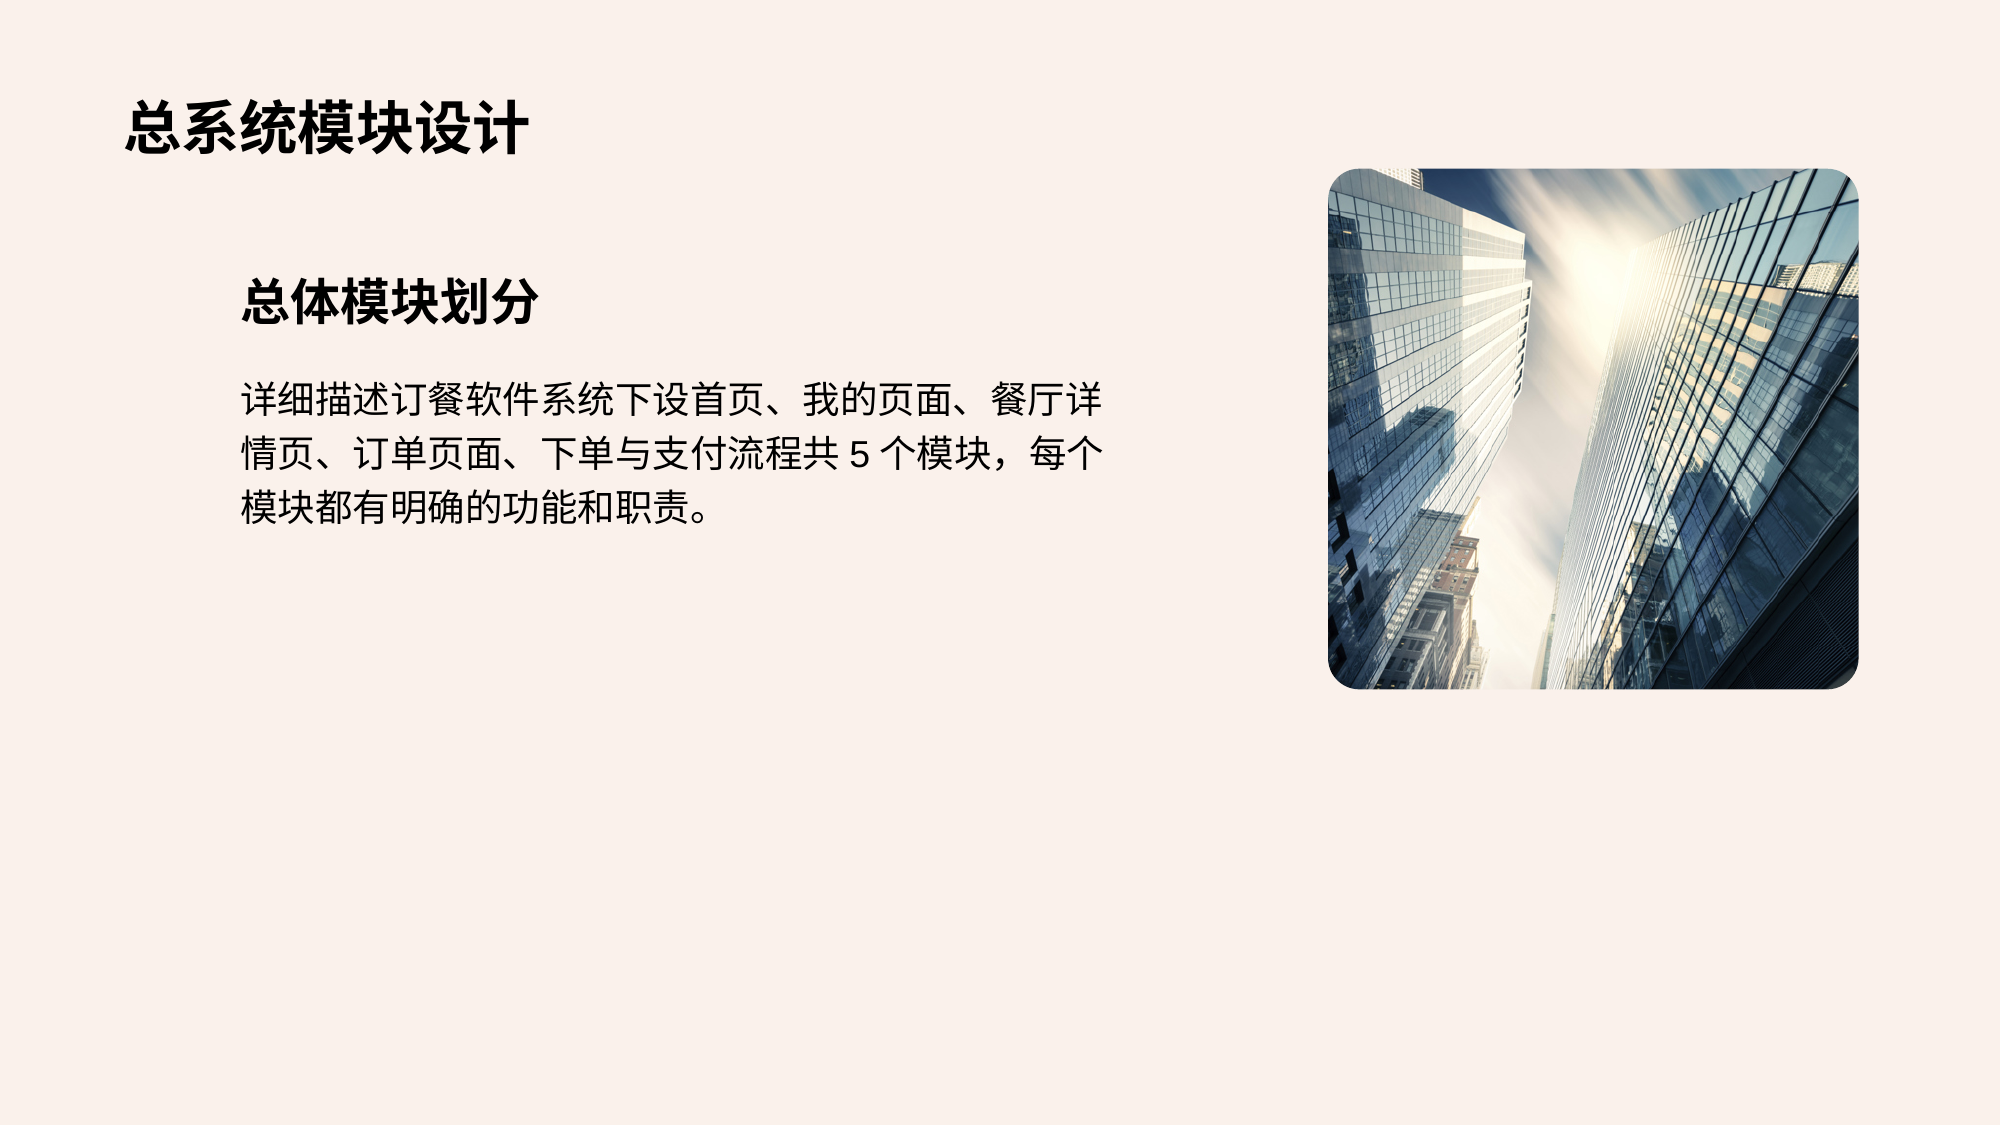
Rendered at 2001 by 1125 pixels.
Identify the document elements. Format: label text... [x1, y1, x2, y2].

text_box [222, 252, 1132, 548]
title 总系统模块设计 [108, 0, 1890, 169]
text_box [1326, 167, 1860, 691]
